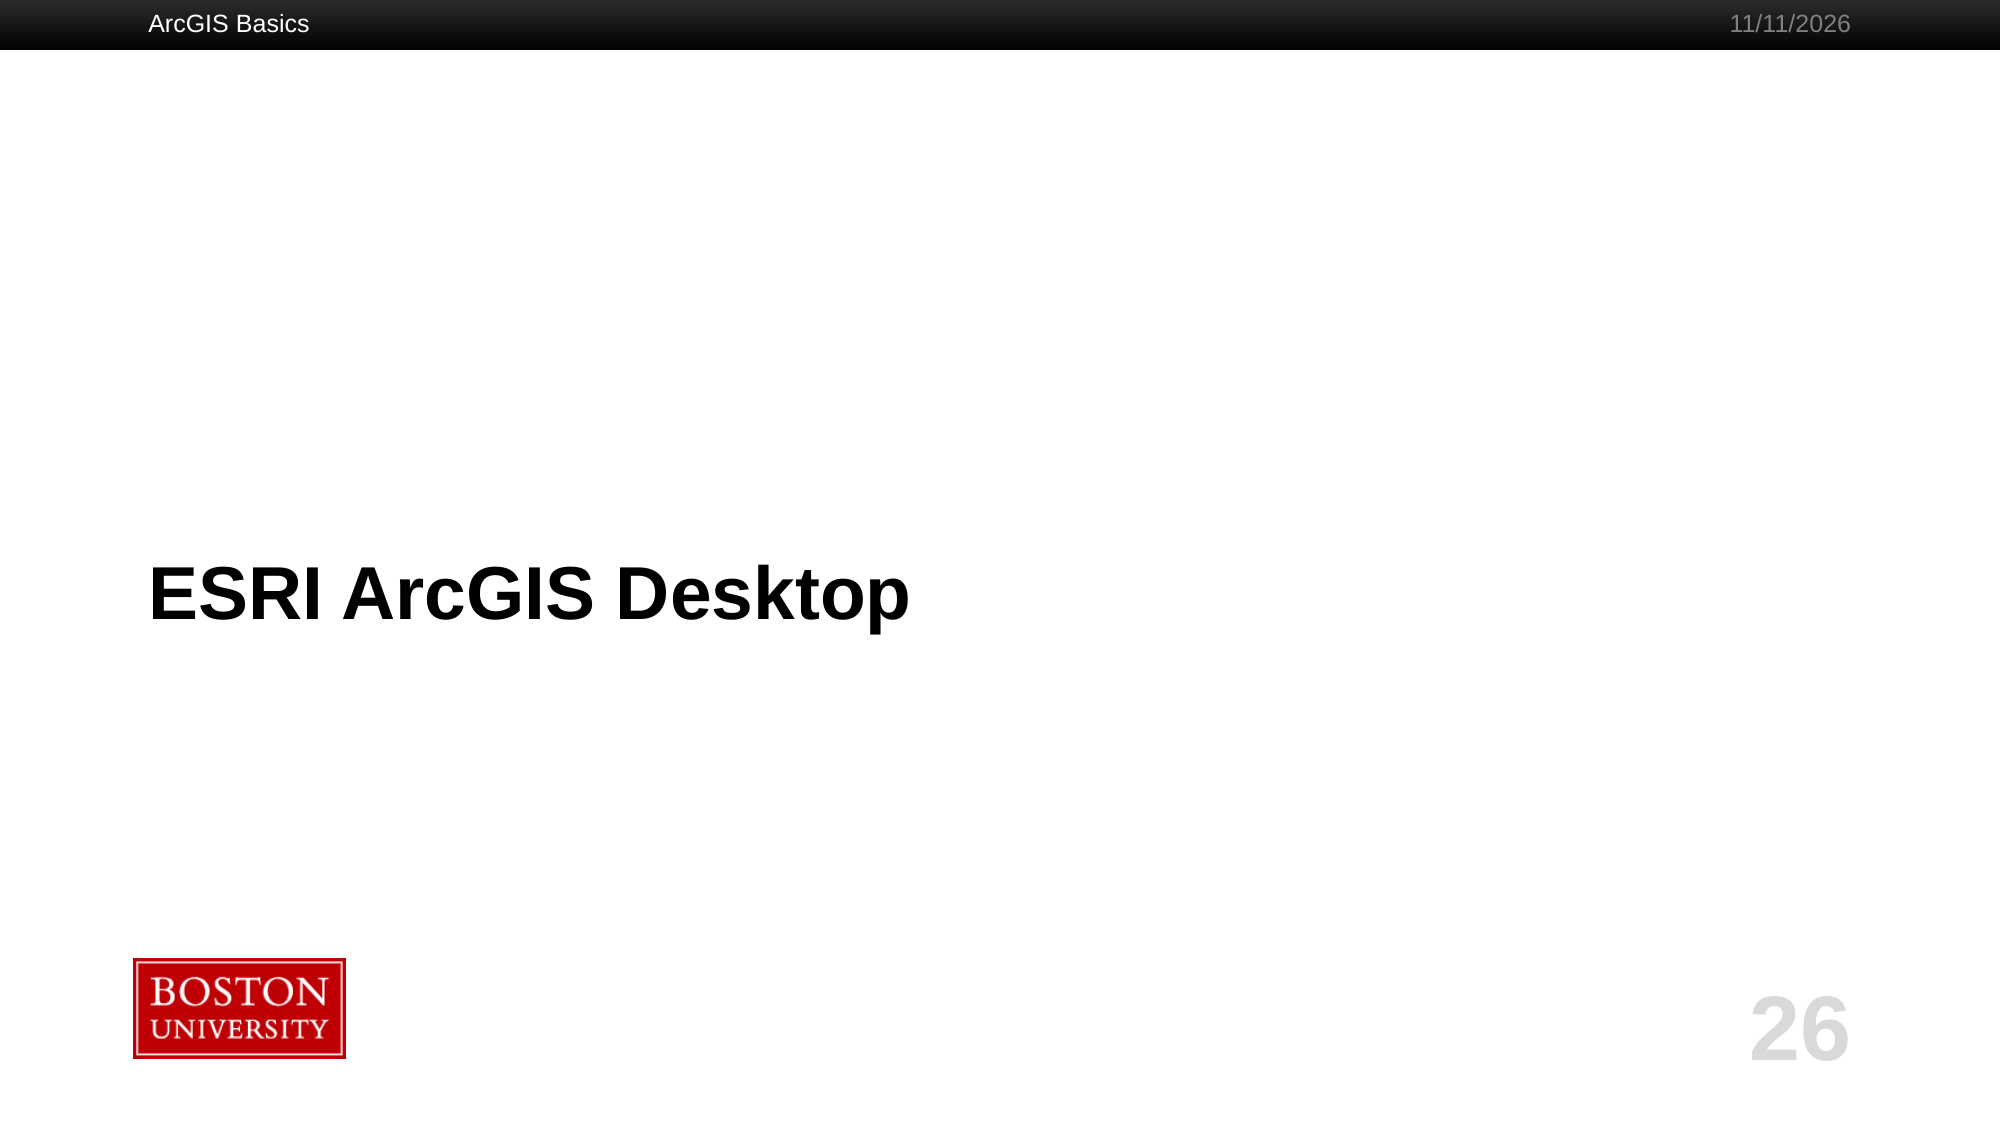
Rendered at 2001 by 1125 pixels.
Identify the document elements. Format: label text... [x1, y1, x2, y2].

footer ArcGIS Basics [133, 0, 1251, 51]
title ESRI ArcGIS Desktop [133, 537, 1867, 650]
slide_number 26 [1549, 968, 1867, 1082]
picture [133, 958, 346, 1059]
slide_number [1449, 0, 1867, 51]
